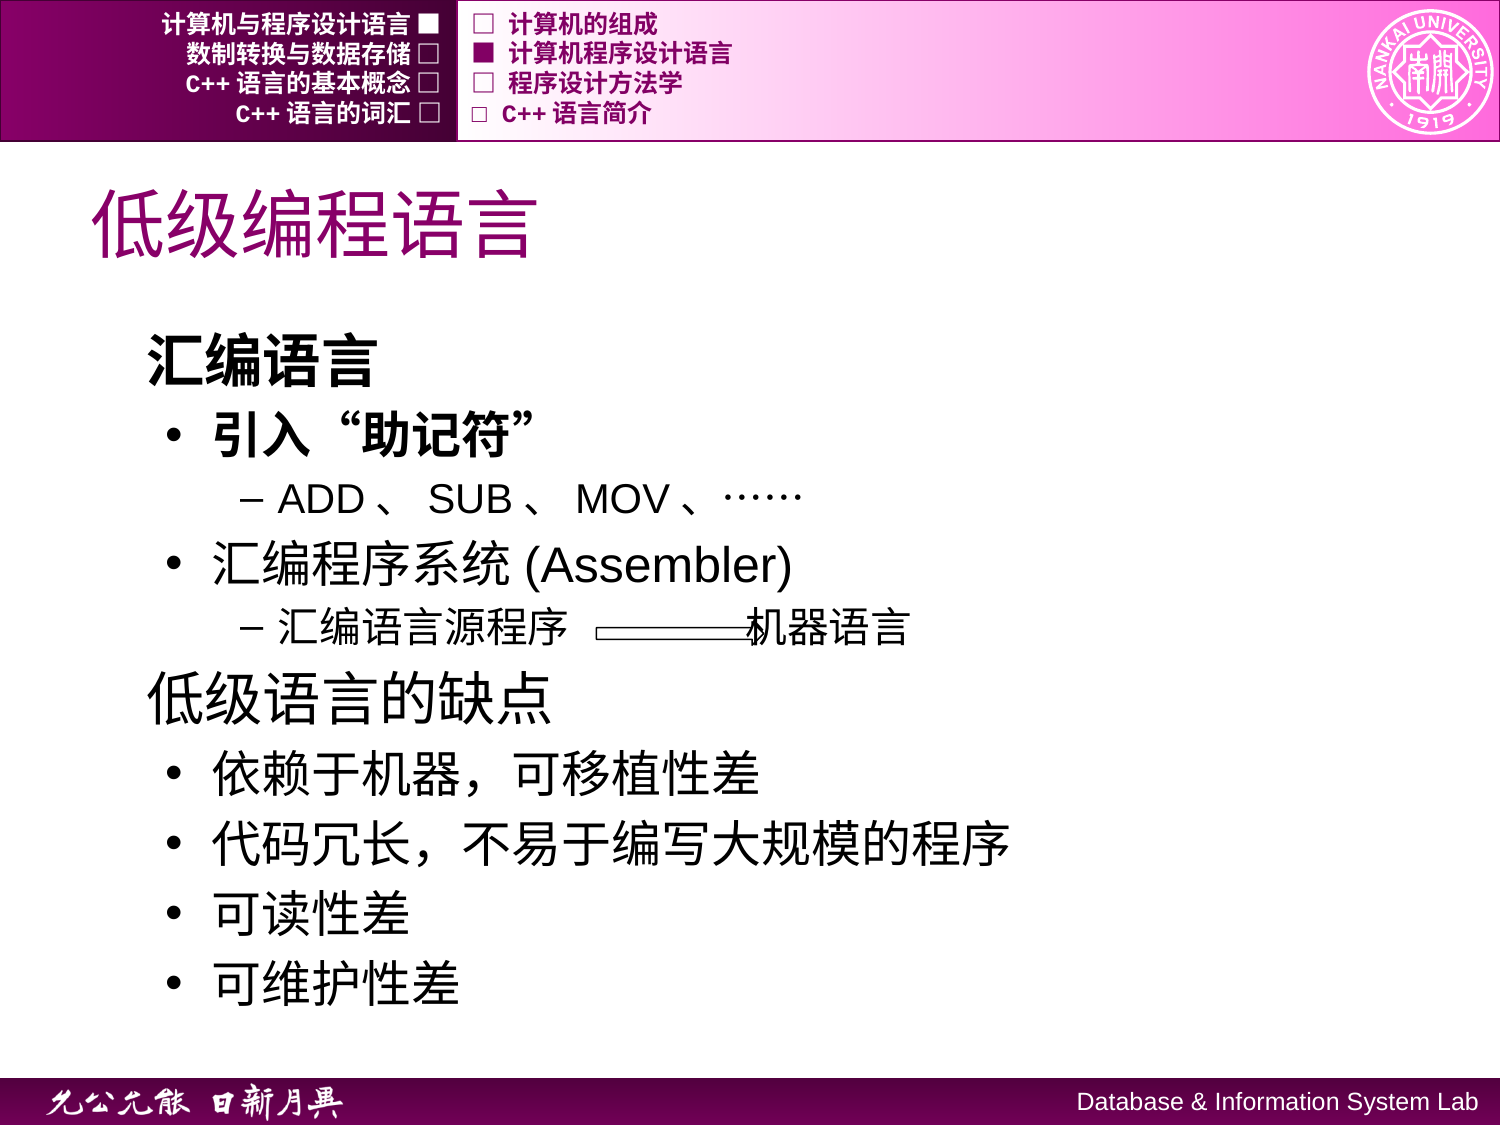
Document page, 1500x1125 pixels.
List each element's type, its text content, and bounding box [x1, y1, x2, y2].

text_box □ 程序设计方法学 [455, 66, 1361, 95]
text_box ■ 计算机程序设计语言 [455, 36, 1361, 66]
picture [35, 1081, 356, 1122]
title 低级编程语言 [74, 163, 1426, 282]
text_box □ 计算机的组成 [455, 7, 1361, 36]
text_box □ C++语言简介 [455, 95, 1361, 129]
text_box C++语言的基本概念 □ [0, 66, 455, 95]
text_box [594, 619, 766, 648]
text_box 数制转换与数据存储 □ [0, 36, 455, 66]
text_box C++语言的词汇 □ [0, 95, 455, 129]
list 汇编语言 引入“助记符” ADD、SUB、MOV、…… 汇编程序系统(Assembler) 汇编语言源程序 机器语言 低级语言的缺点 依赖于机器，可移植性差 代码冗长，不易于编写大规模的程序 可读性差 可维护性差 [74, 316, 1426, 1055]
text_box 计算机与程序设计语言 ■ [0, 7, 455, 36]
